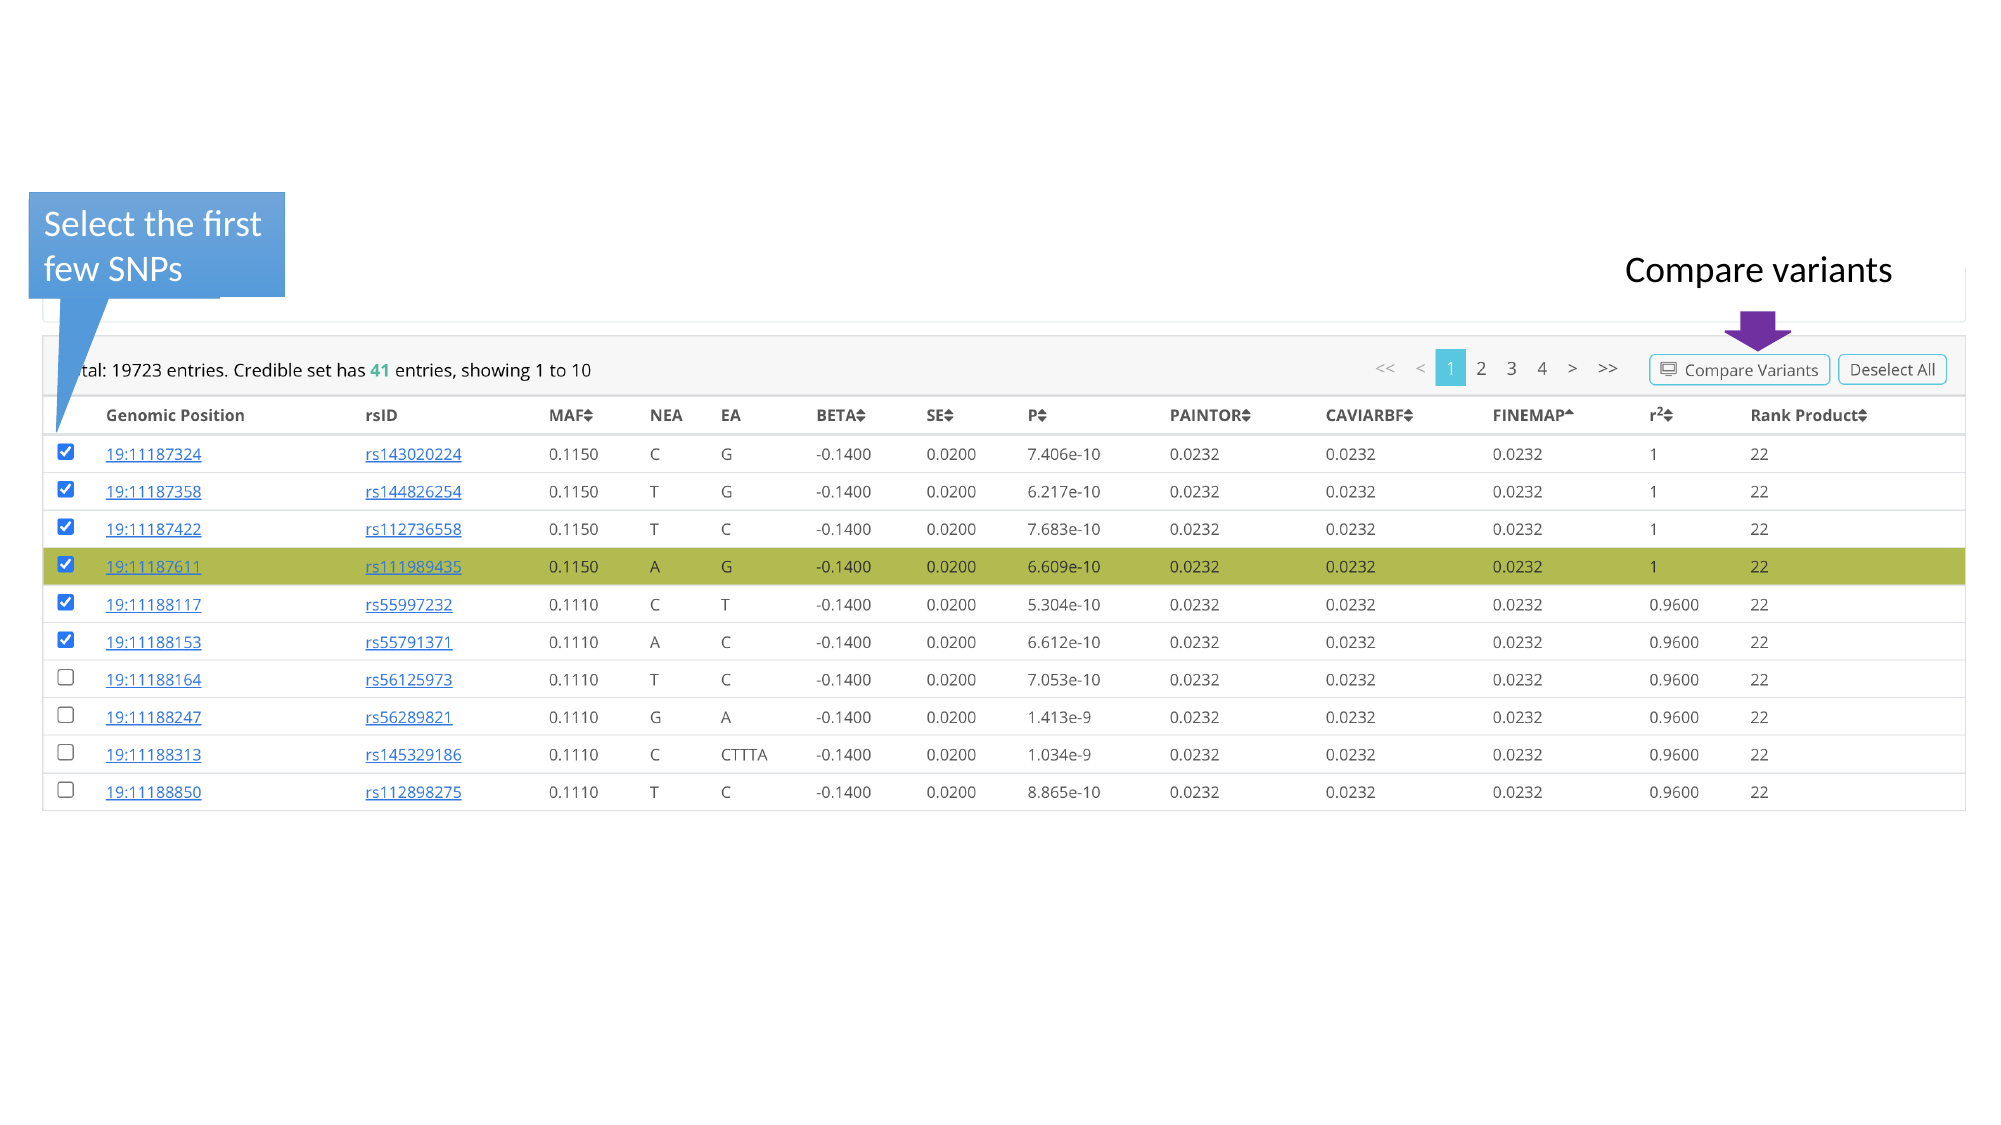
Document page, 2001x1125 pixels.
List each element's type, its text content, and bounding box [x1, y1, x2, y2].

text_box Compare variants [1610, 237, 1971, 267]
picture [0, 267, 2000, 858]
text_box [29, 192, 285, 299]
